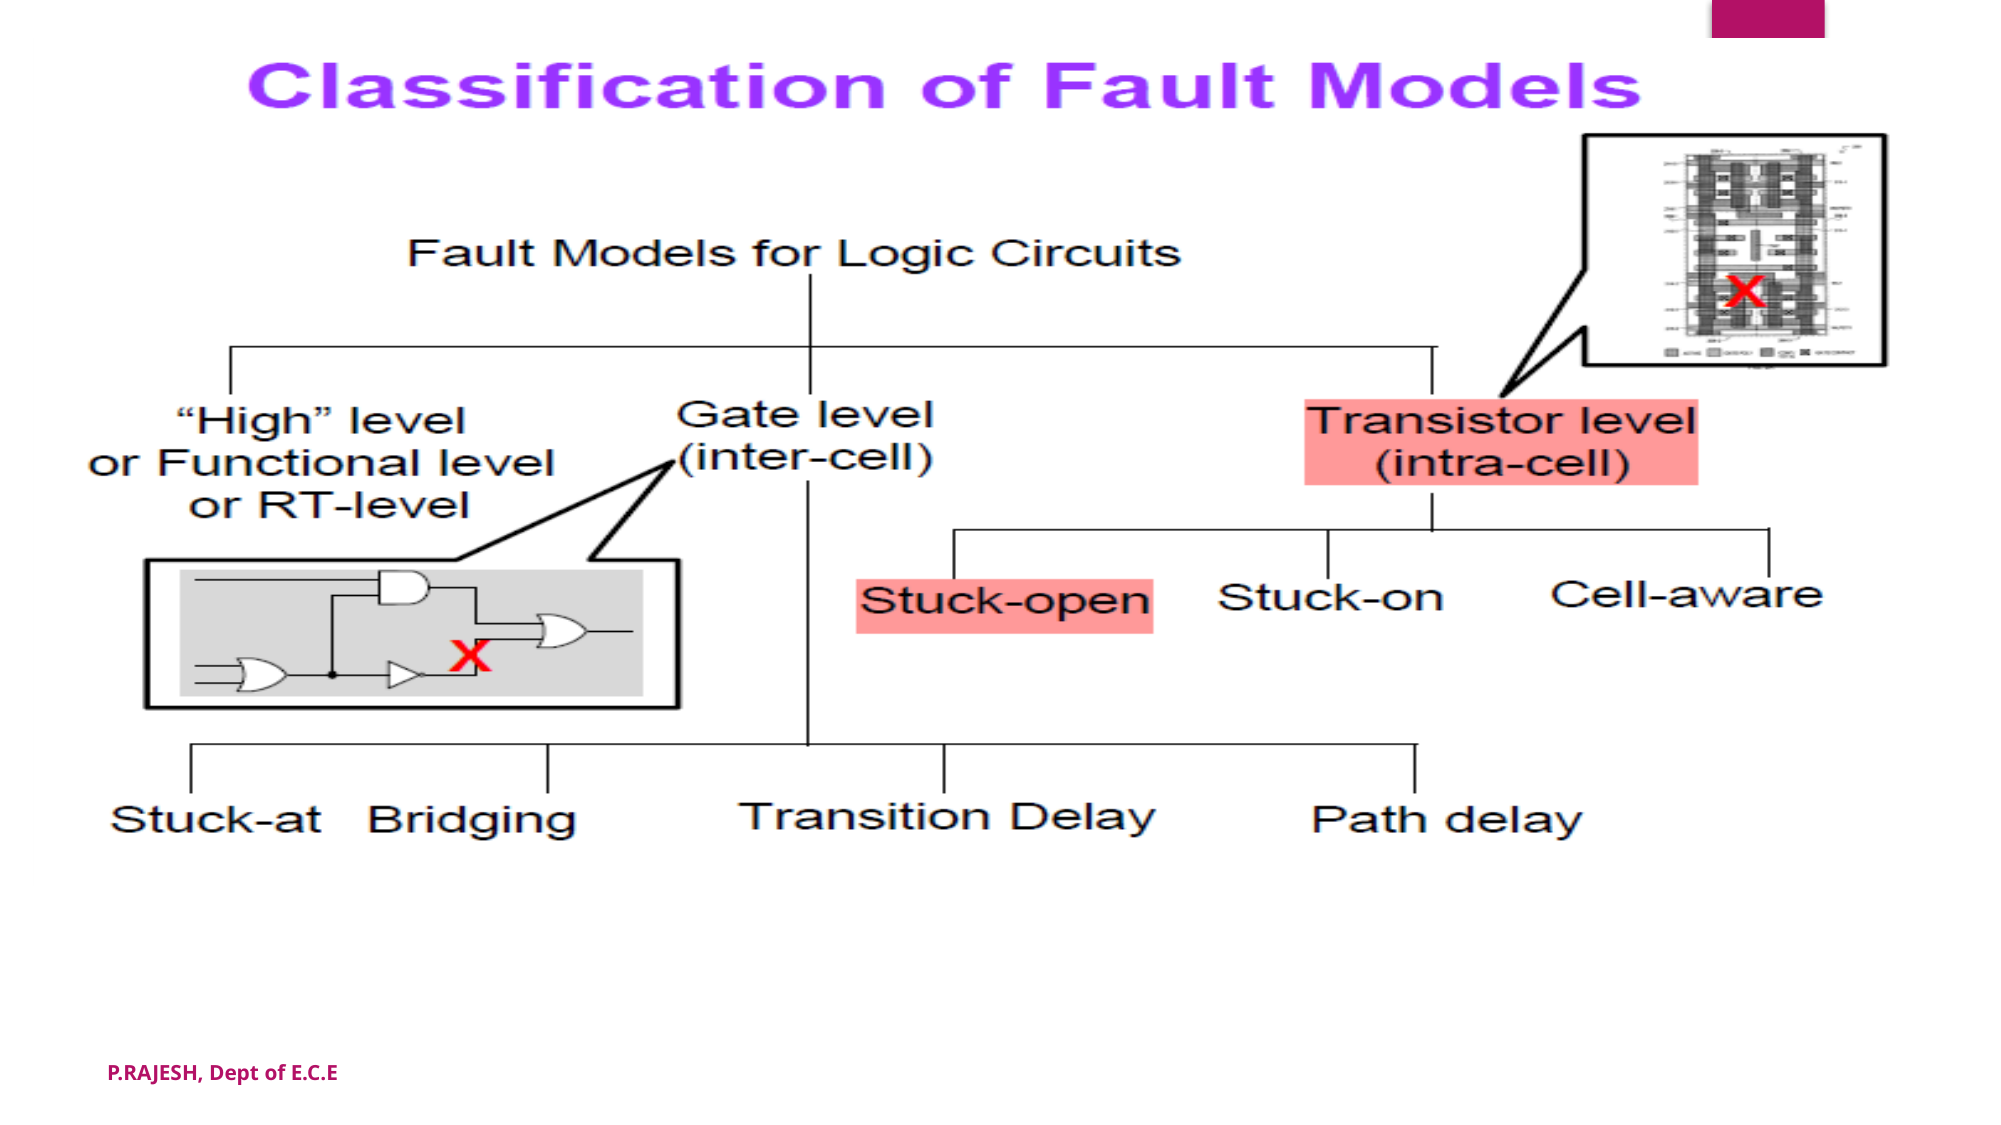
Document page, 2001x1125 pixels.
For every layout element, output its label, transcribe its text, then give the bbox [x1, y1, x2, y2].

picture [32, 38, 1932, 887]
footer P.RAJESH, Dept of E.C.E [92, 1048, 726, 1099]
